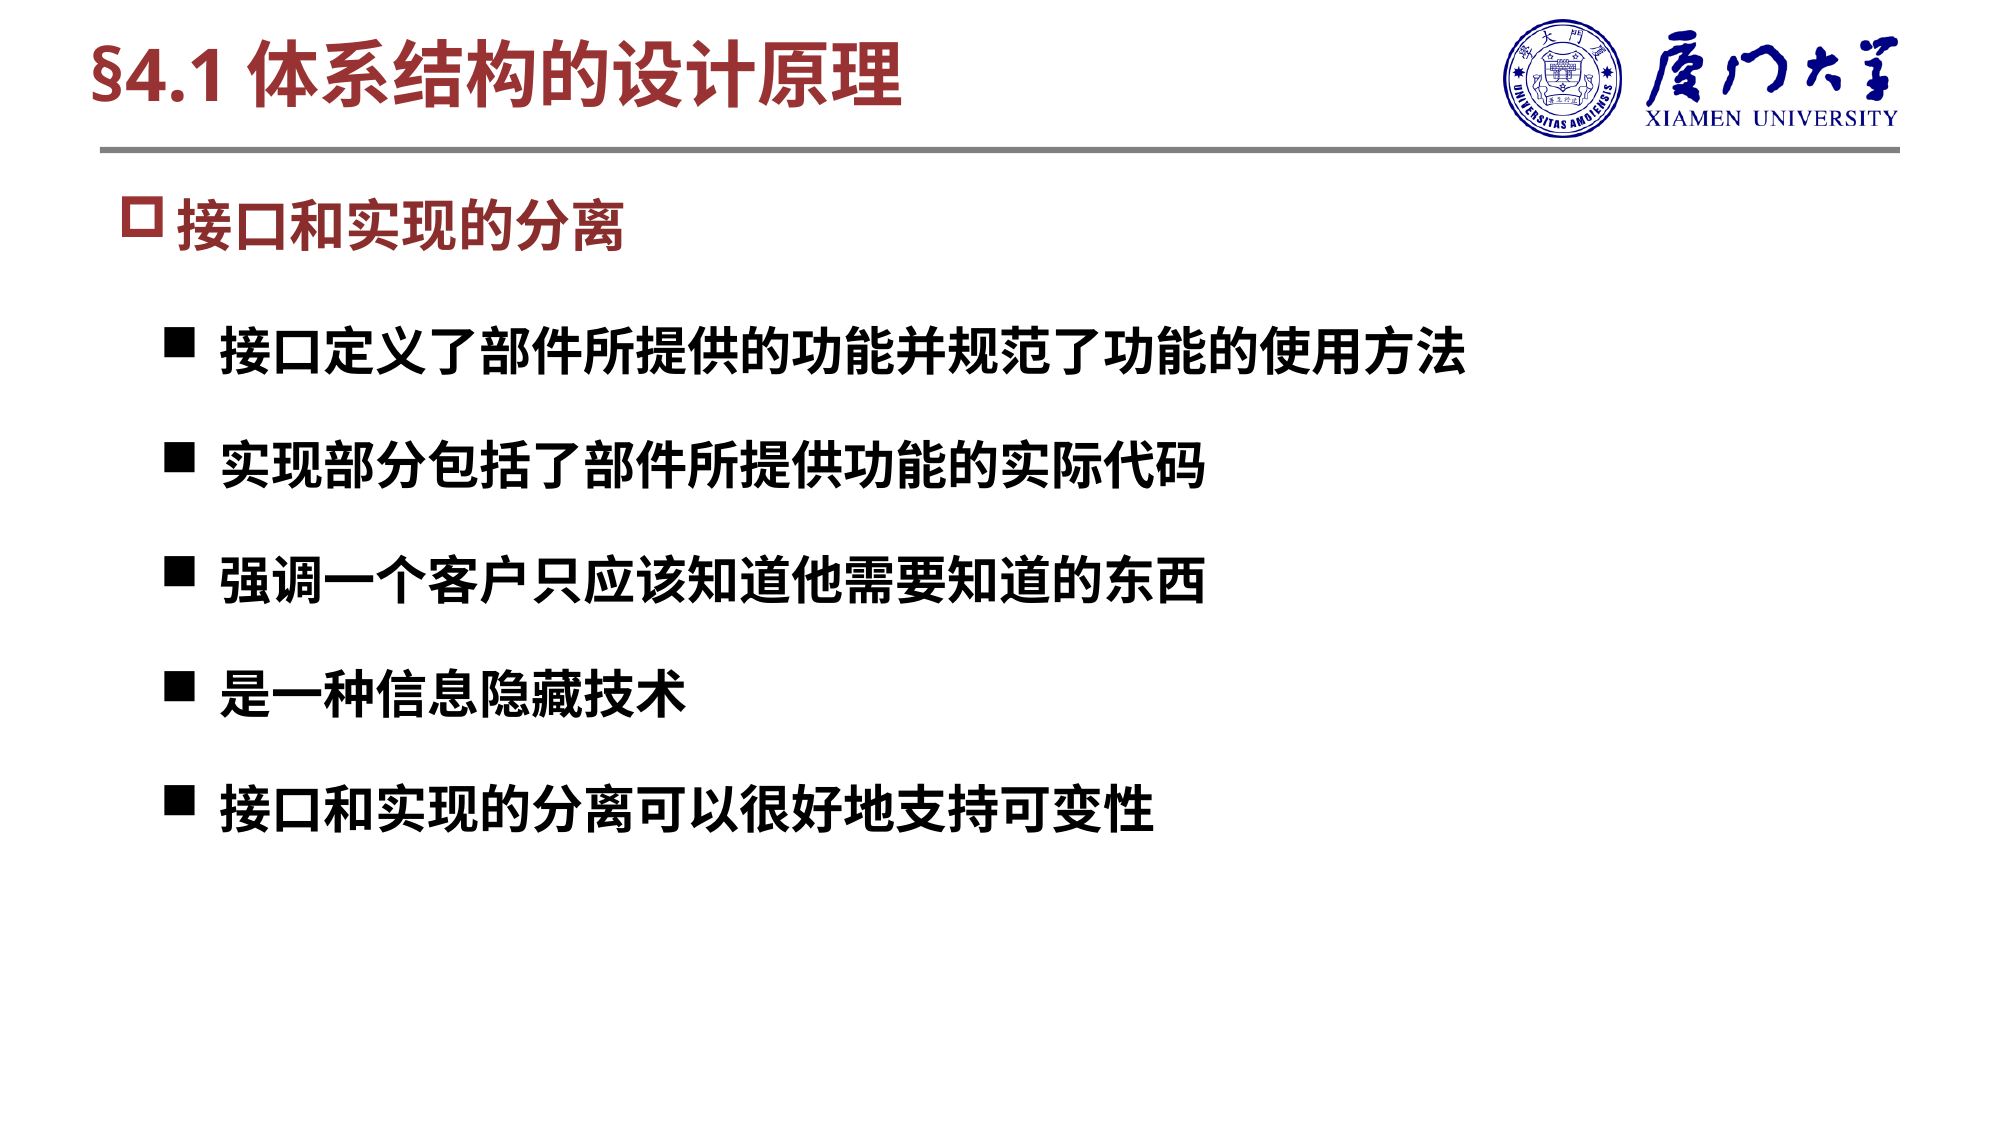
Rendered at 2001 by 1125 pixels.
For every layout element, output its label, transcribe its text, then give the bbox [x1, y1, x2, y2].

list 接口和实现的分离 接口定义了部件所提供的功能并规范了功能的使用方法 实现部分包括了部件所提供功能的实际代码 强调一个客户只应该知道他需要知道的东西 是一种信息隐藏技术 接口和实现的分离可以很好地支持可变性 [102, 149, 1925, 997]
text_box §4.1体系结构的设计原理 [74, 24, 1425, 188]
picture [1645, 30, 1898, 126]
picture [1503, 19, 1622, 138]
